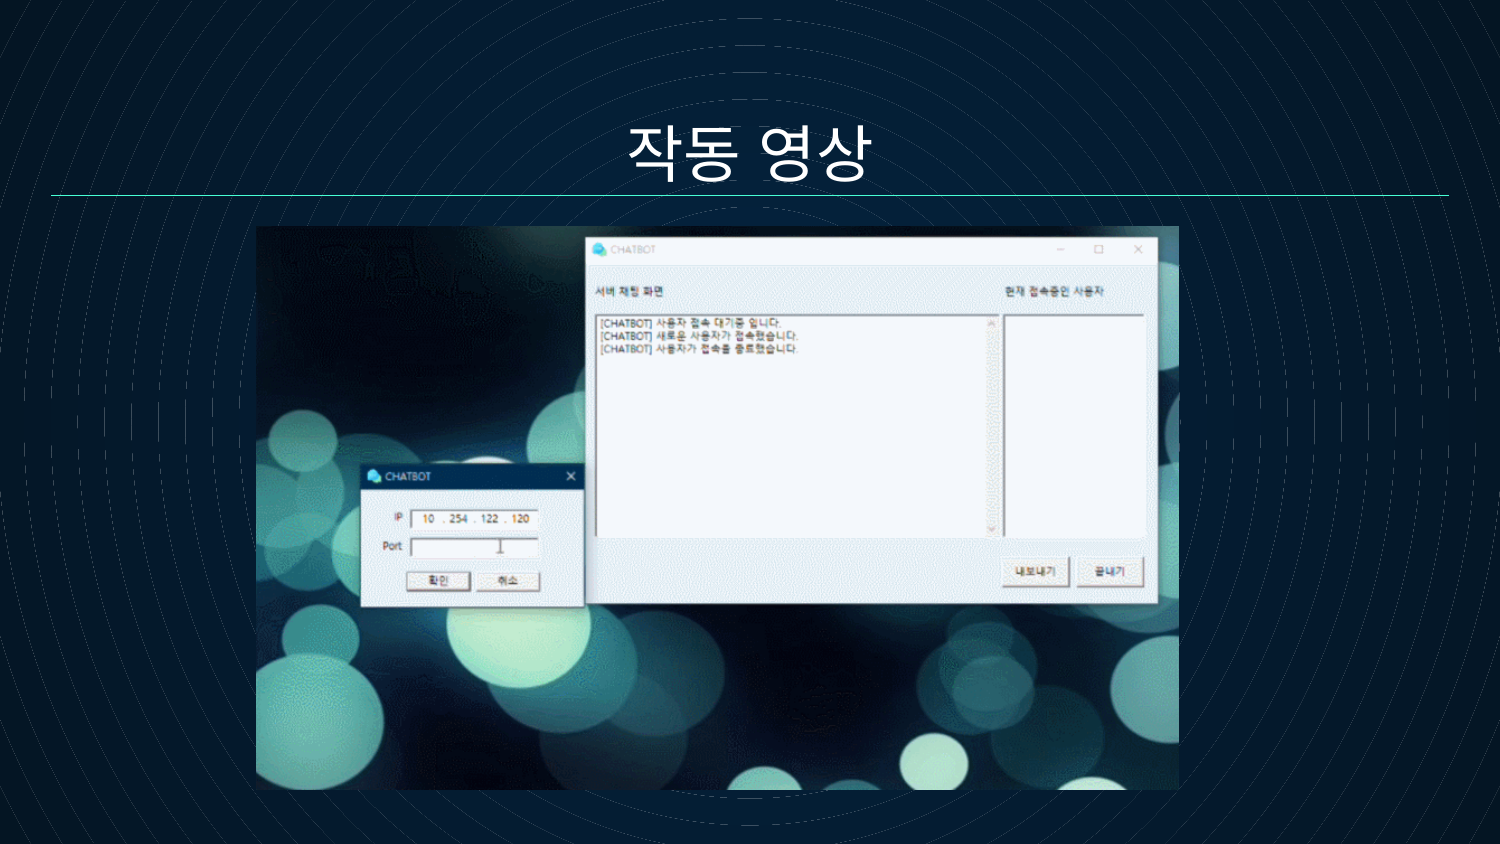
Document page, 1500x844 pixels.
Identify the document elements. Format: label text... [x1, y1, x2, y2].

picture [256, 226, 1180, 790]
title 작동 영상 [51, 202, 1449, 206]
title 작동 영상 [51, 105, 1449, 195]
